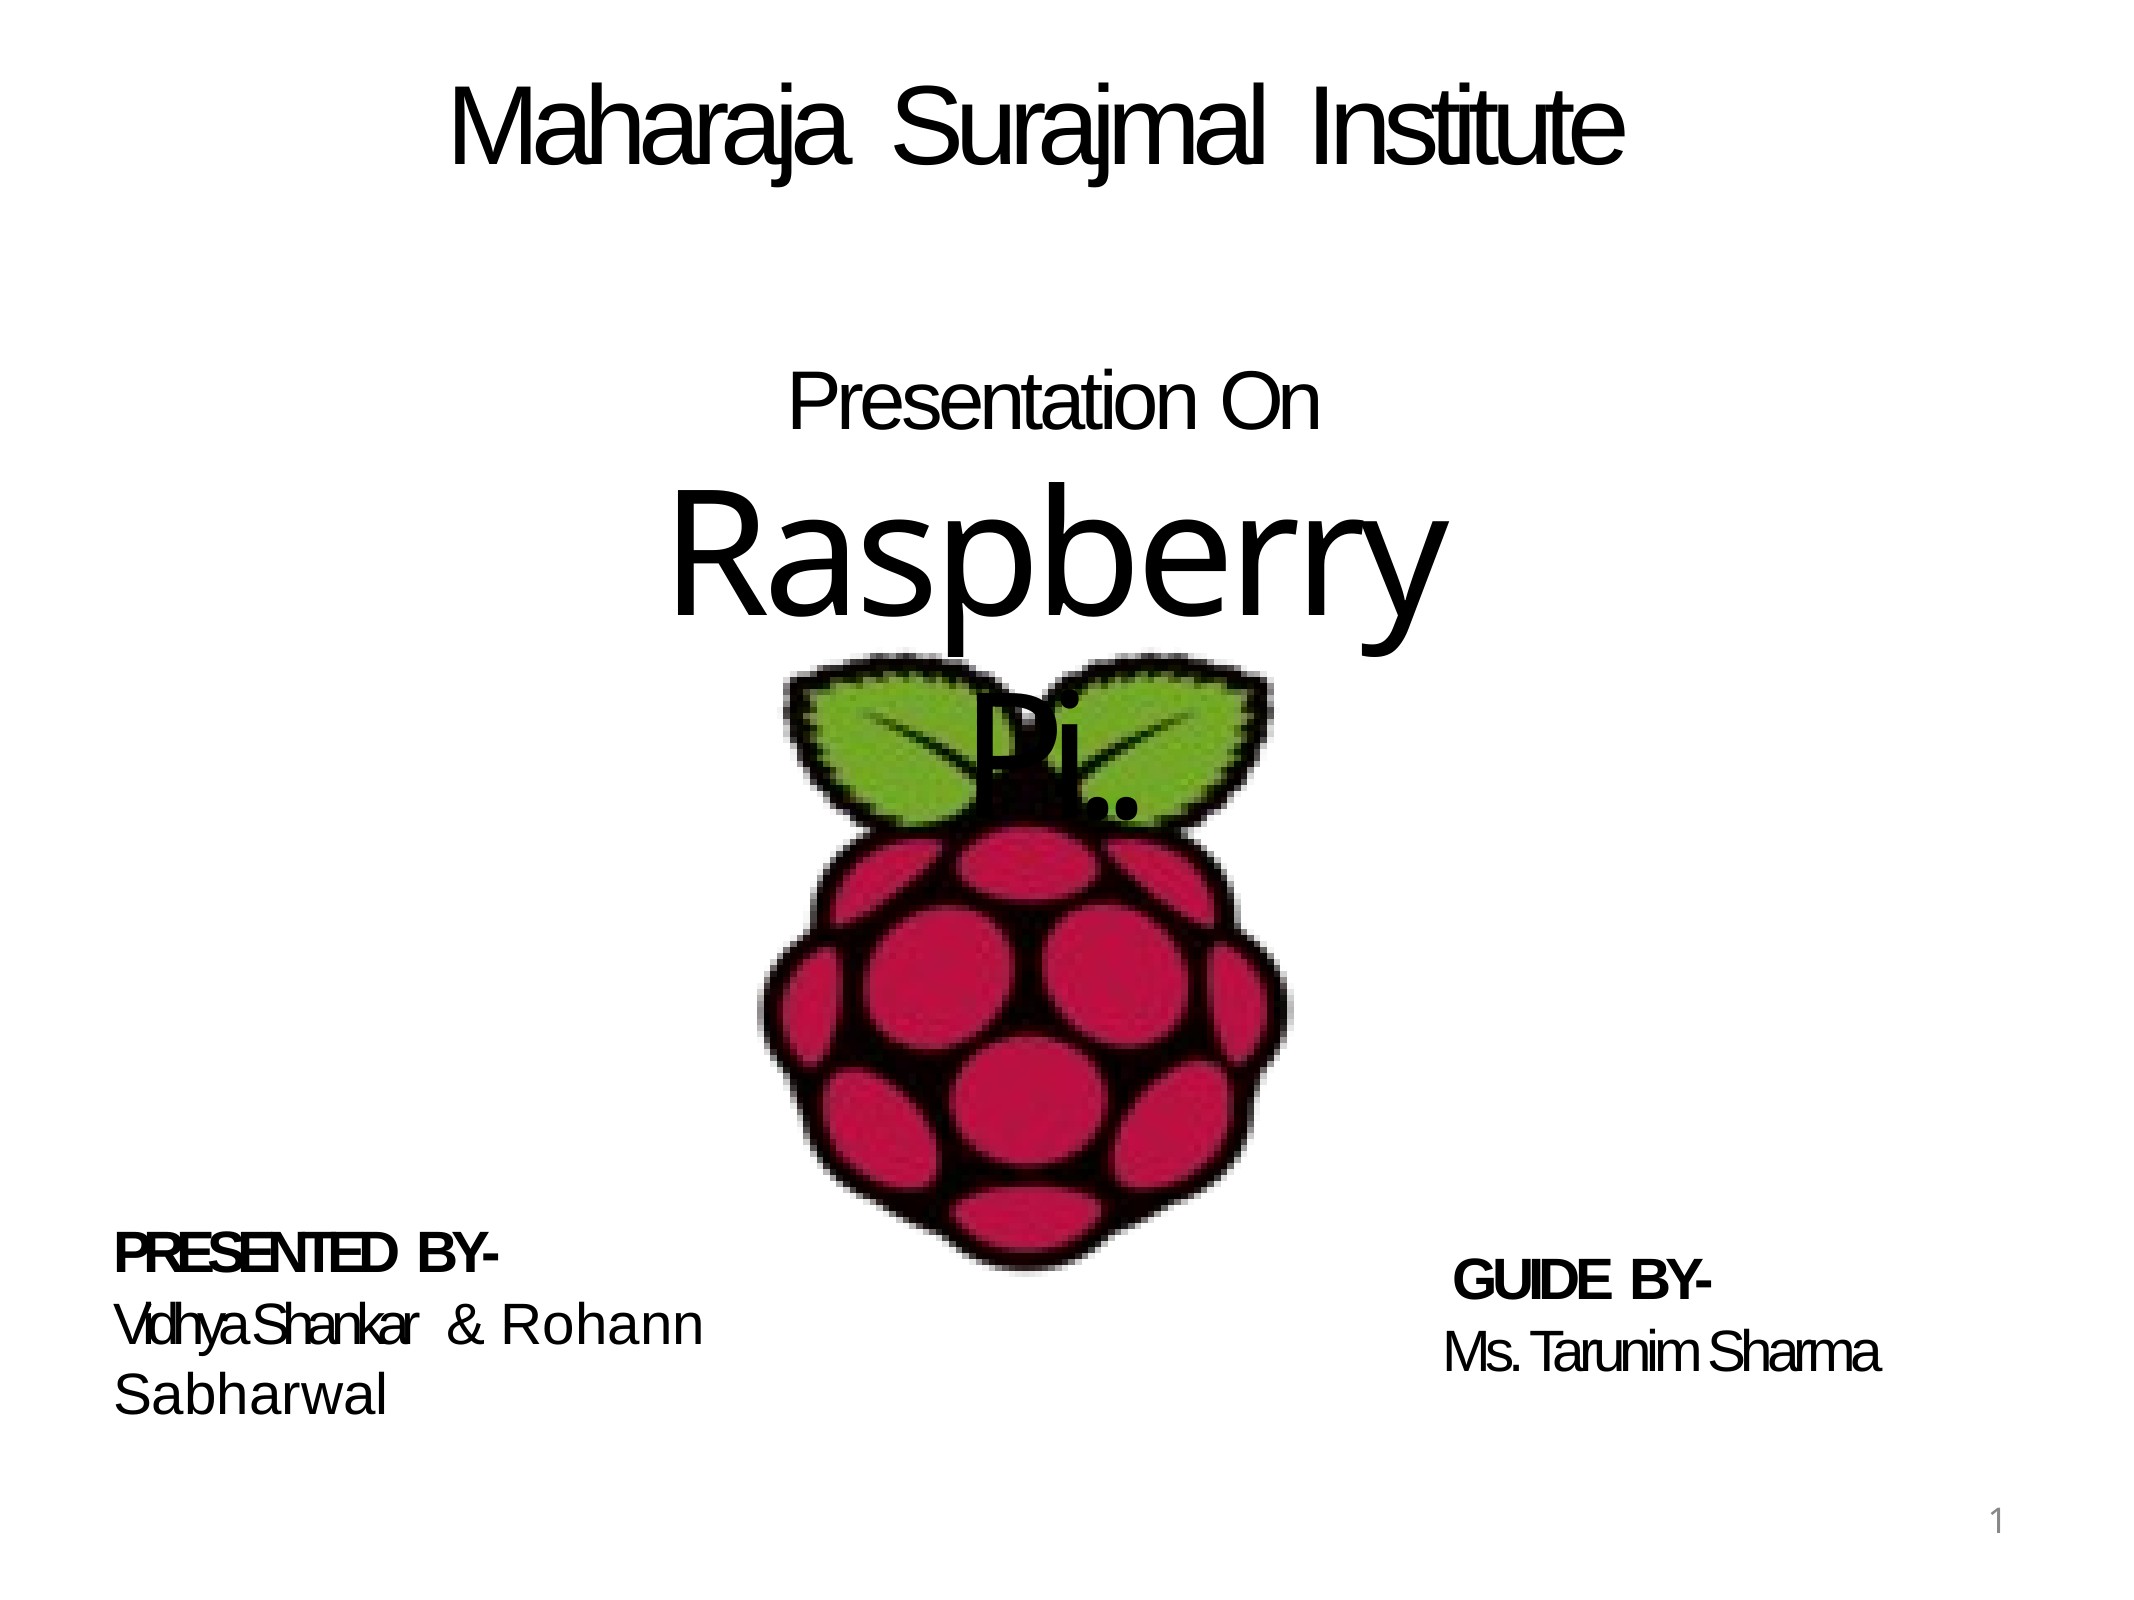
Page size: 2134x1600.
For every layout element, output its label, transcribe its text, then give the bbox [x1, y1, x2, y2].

text_box [605, 854, 1453, 1344]
text_box Presentation On Raspberry Pi.. [574, 349, 1553, 854]
title Maharaja Surajmal Institute [166, 50, 1842, 320]
text_box PRESENTED BY- Vidhya Shankar & Rohann Sabharwal [111, 1212, 817, 1426]
slide_number 1 [1965, 1504, 2010, 1600]
text_box GUIDE BY- Ms. Tarunim Sharma [1440, 1239, 1891, 1383]
